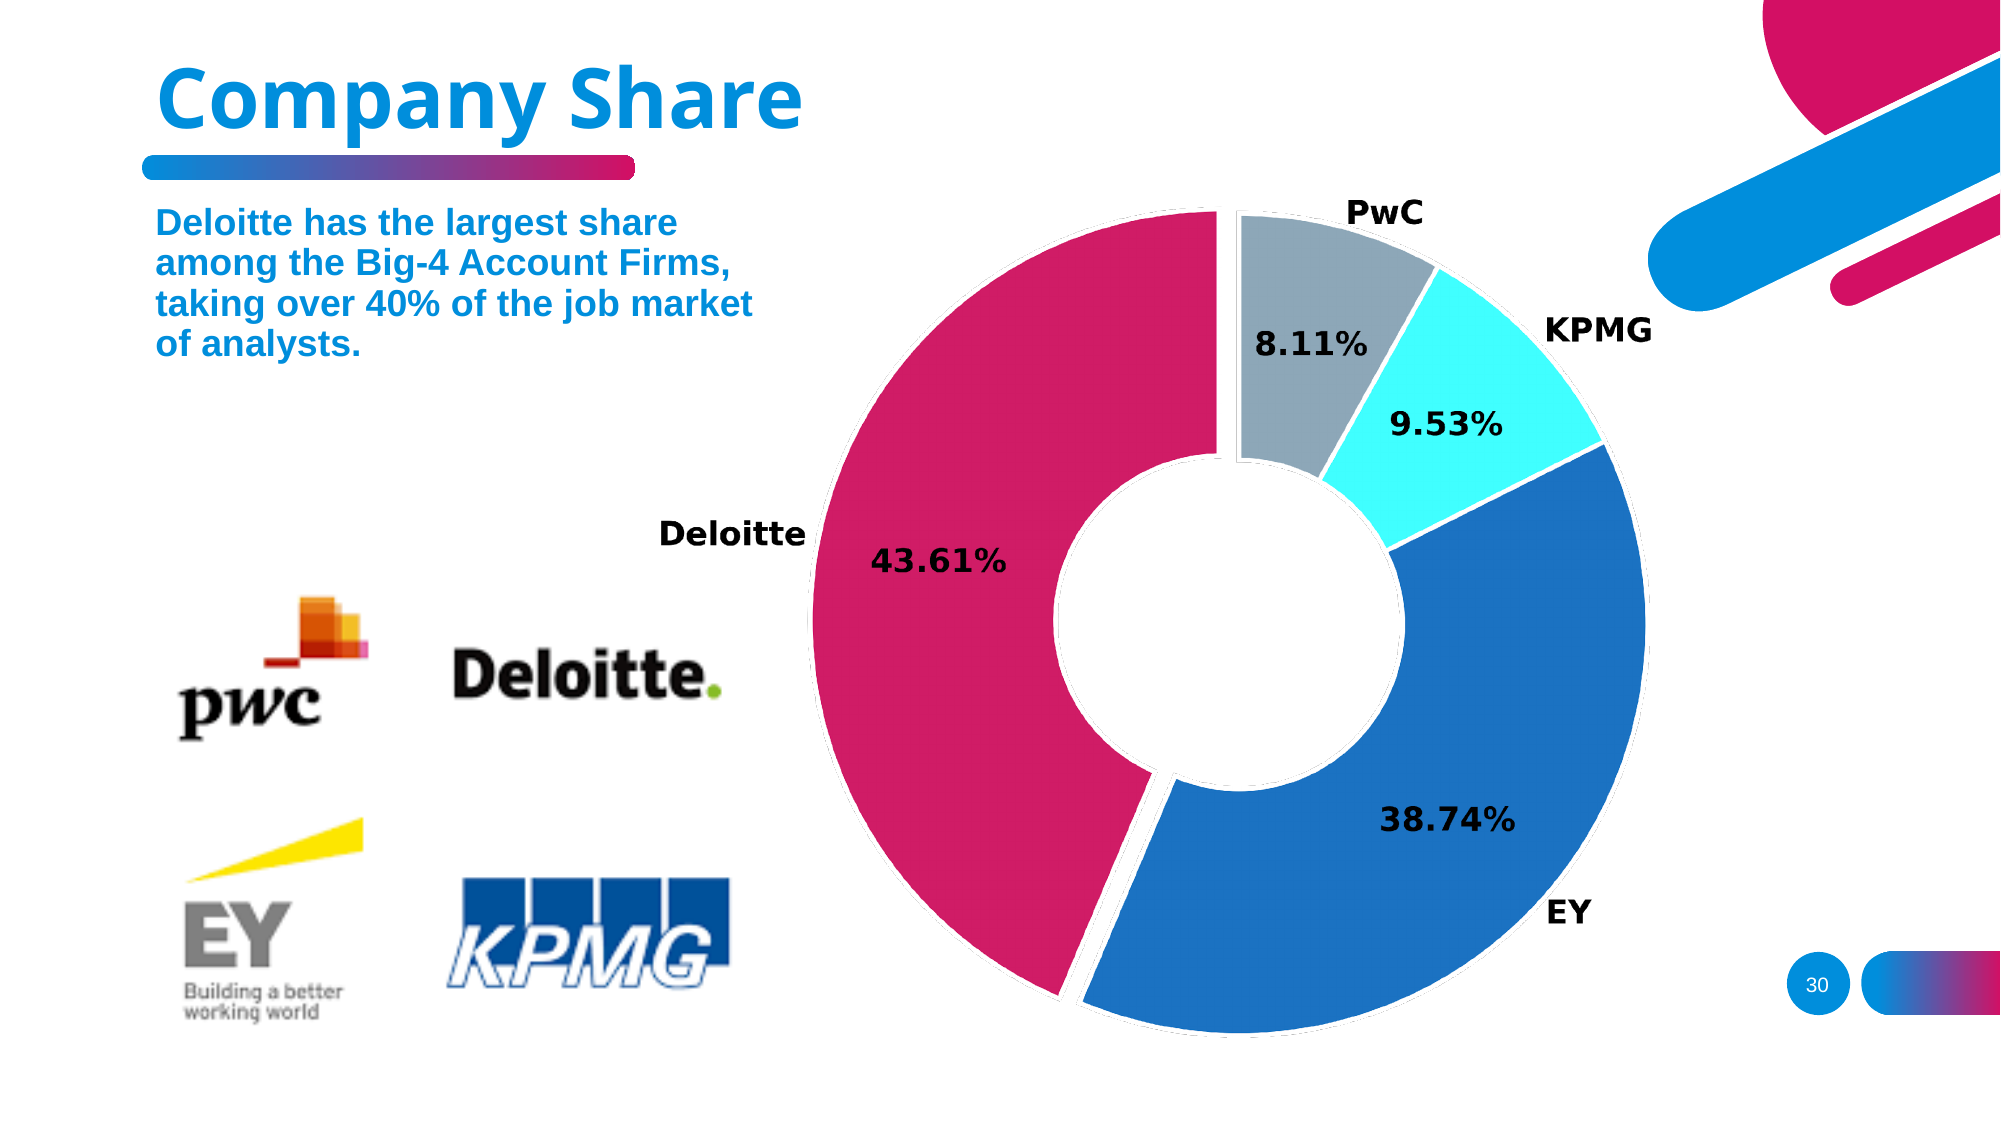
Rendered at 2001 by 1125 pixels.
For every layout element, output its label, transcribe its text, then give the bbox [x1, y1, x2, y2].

list Deloitte has the largest share among the Big-4 Account Firms, taking over 40% of the job market of analysts. [140, 195, 647, 311]
slide_number ‹#› [1787, 954, 1863, 1015]
title Company Share [140, 42, 862, 154]
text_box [652, 165, 1783, 1064]
picture [132, 546, 770, 1083]
